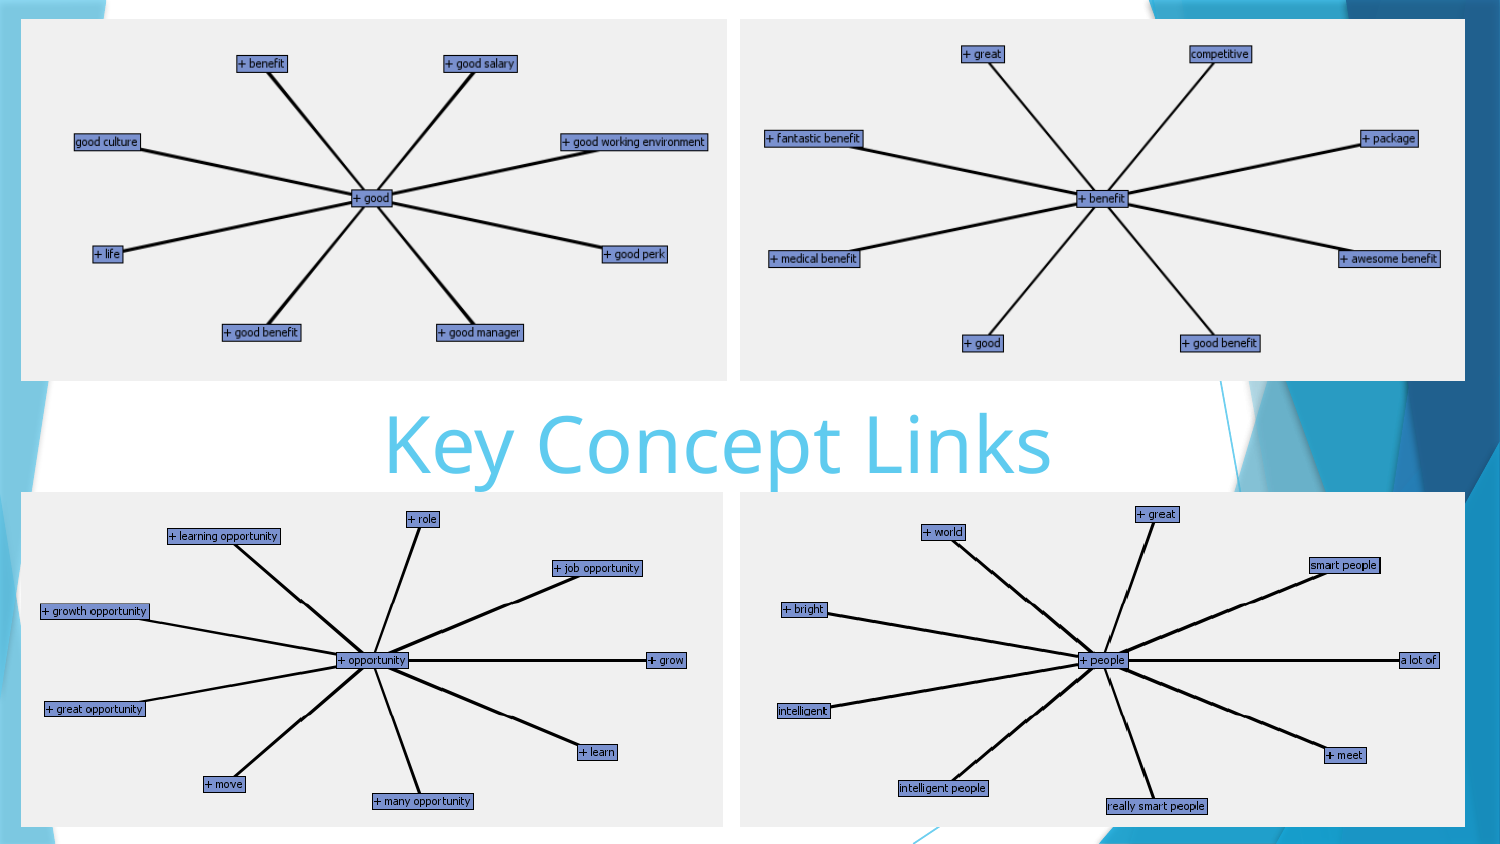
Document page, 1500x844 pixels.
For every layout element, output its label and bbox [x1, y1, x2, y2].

picture [21, 19, 728, 381]
picture [21, 491, 724, 828]
text_box [0, 0, 1500, 844]
picture [739, 491, 1465, 828]
picture [739, 18, 1465, 381]
